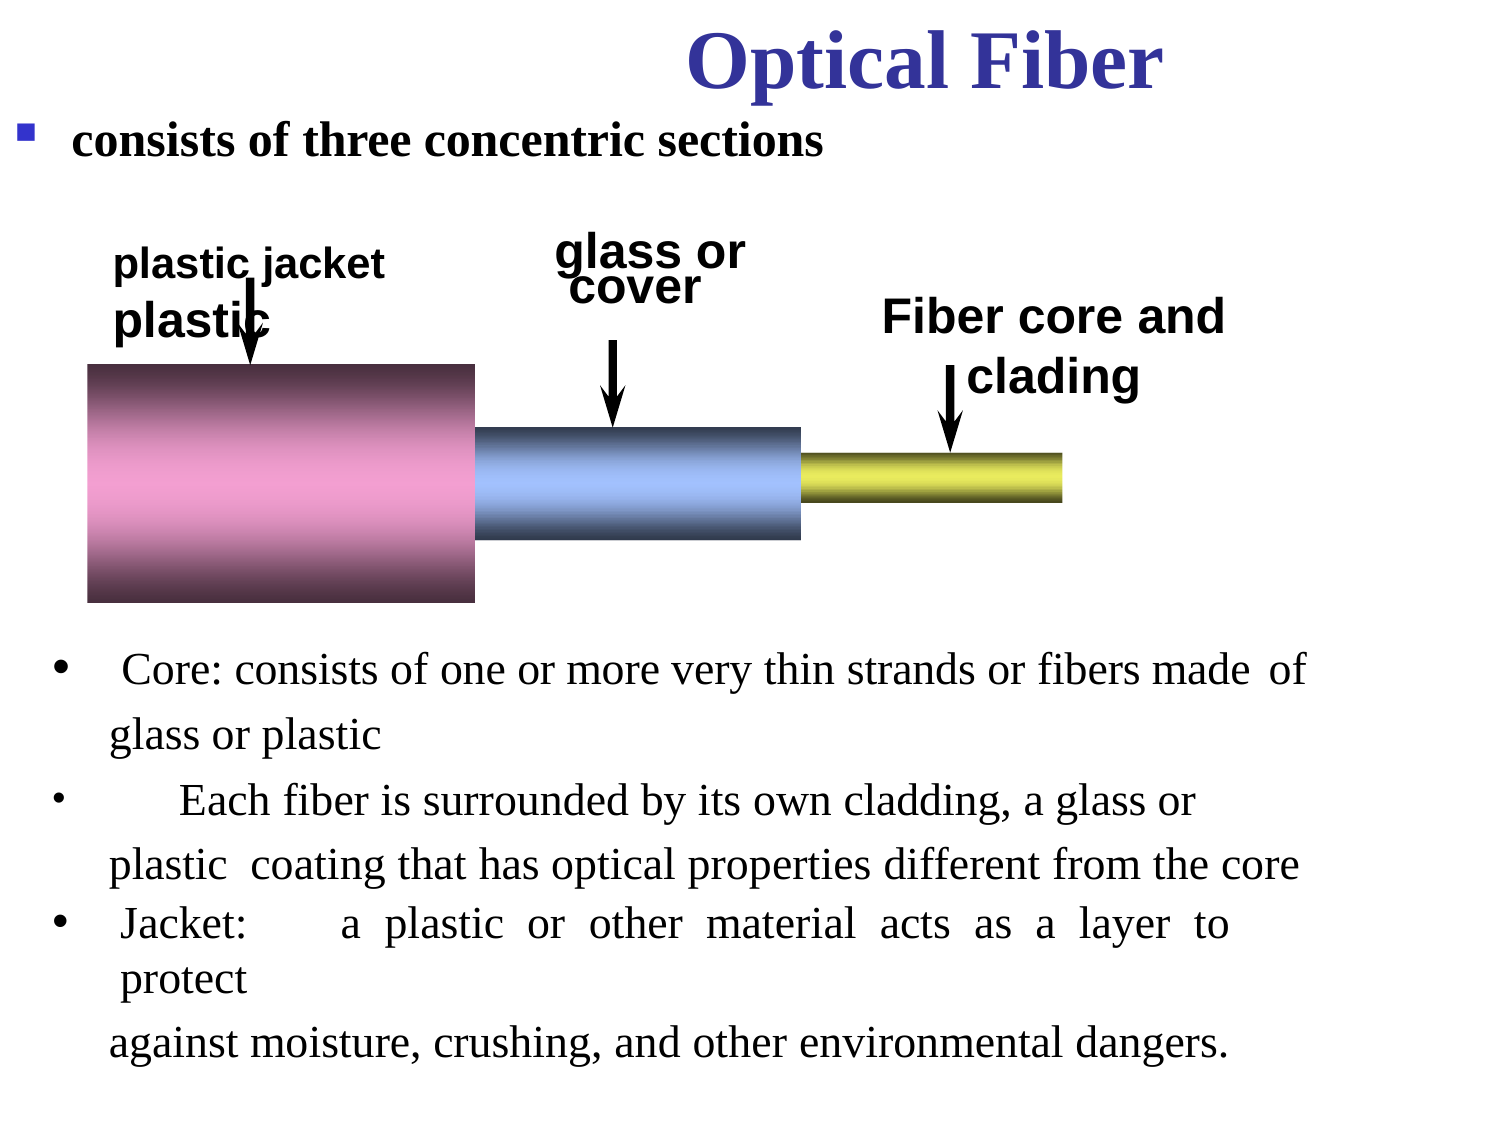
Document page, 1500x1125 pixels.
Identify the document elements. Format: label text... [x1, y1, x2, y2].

text_box cover [566, 251, 704, 276]
text_box consists of three concentric sections plastic jacket glass or plastic [10, 76, 830, 347]
text_box Core: consists of one or more very thin strands or fibers made of glass or plastic Each fiber is surrounded by its own cladding, a glass or plastic coating that has optical properties different from the core Jacket: a plastic or other material acts as a layer to protect against moisture, crushing, and other environmental dangers. [50, 627, 1313, 1067]
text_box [87, 277, 1063, 603]
text_box Fiber core and clading [1065, 281, 1229, 404]
title Optical Fiber [683, 2, 1168, 193]
